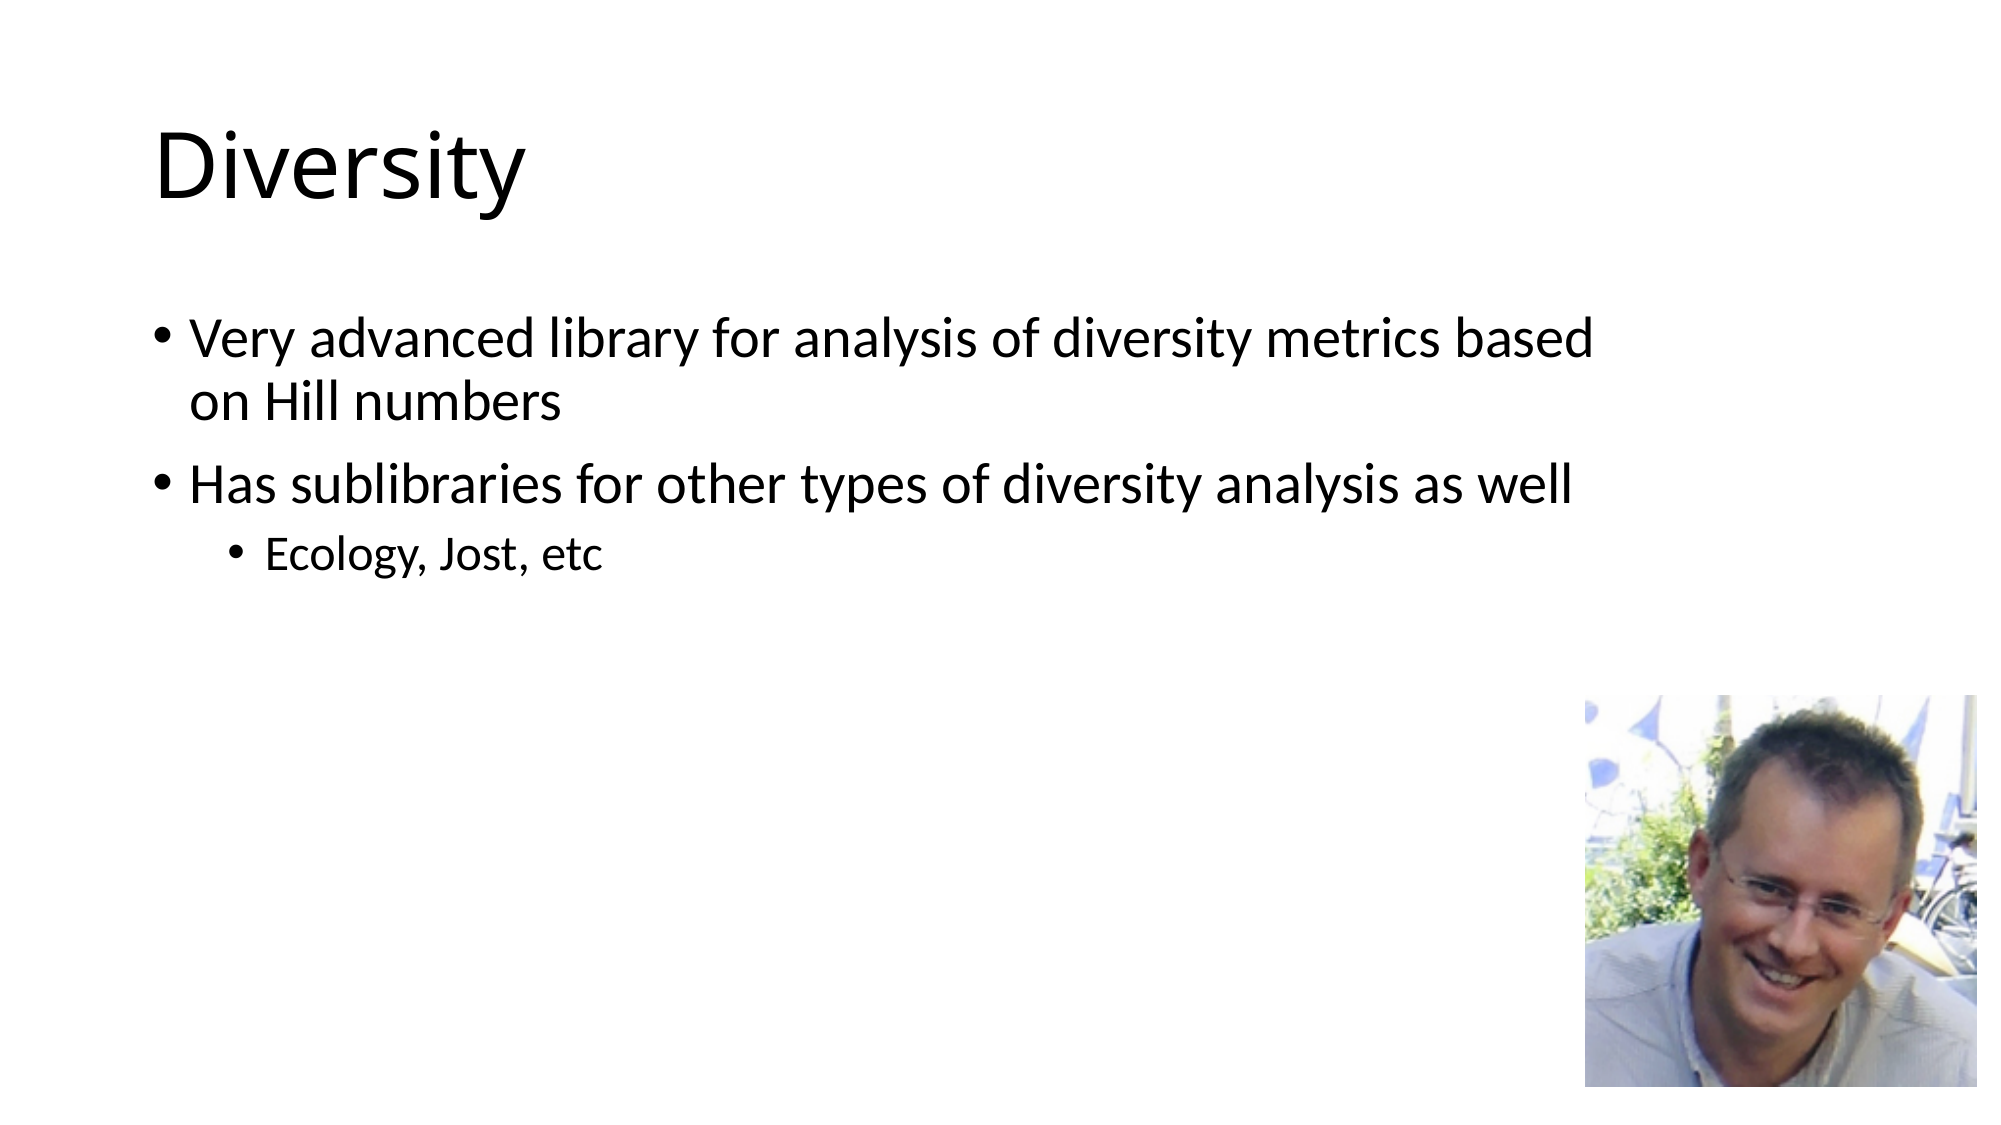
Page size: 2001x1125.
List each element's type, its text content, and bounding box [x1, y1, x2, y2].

list Very advanced library for analysis of diversity metrics based on Hill numbers Has sublibraries for other types of diversity analysis as well Ecology, Jost, etc [137, 299, 1683, 1014]
picture [1585, 695, 1977, 1087]
title Diversity [137, 59, 1863, 278]
